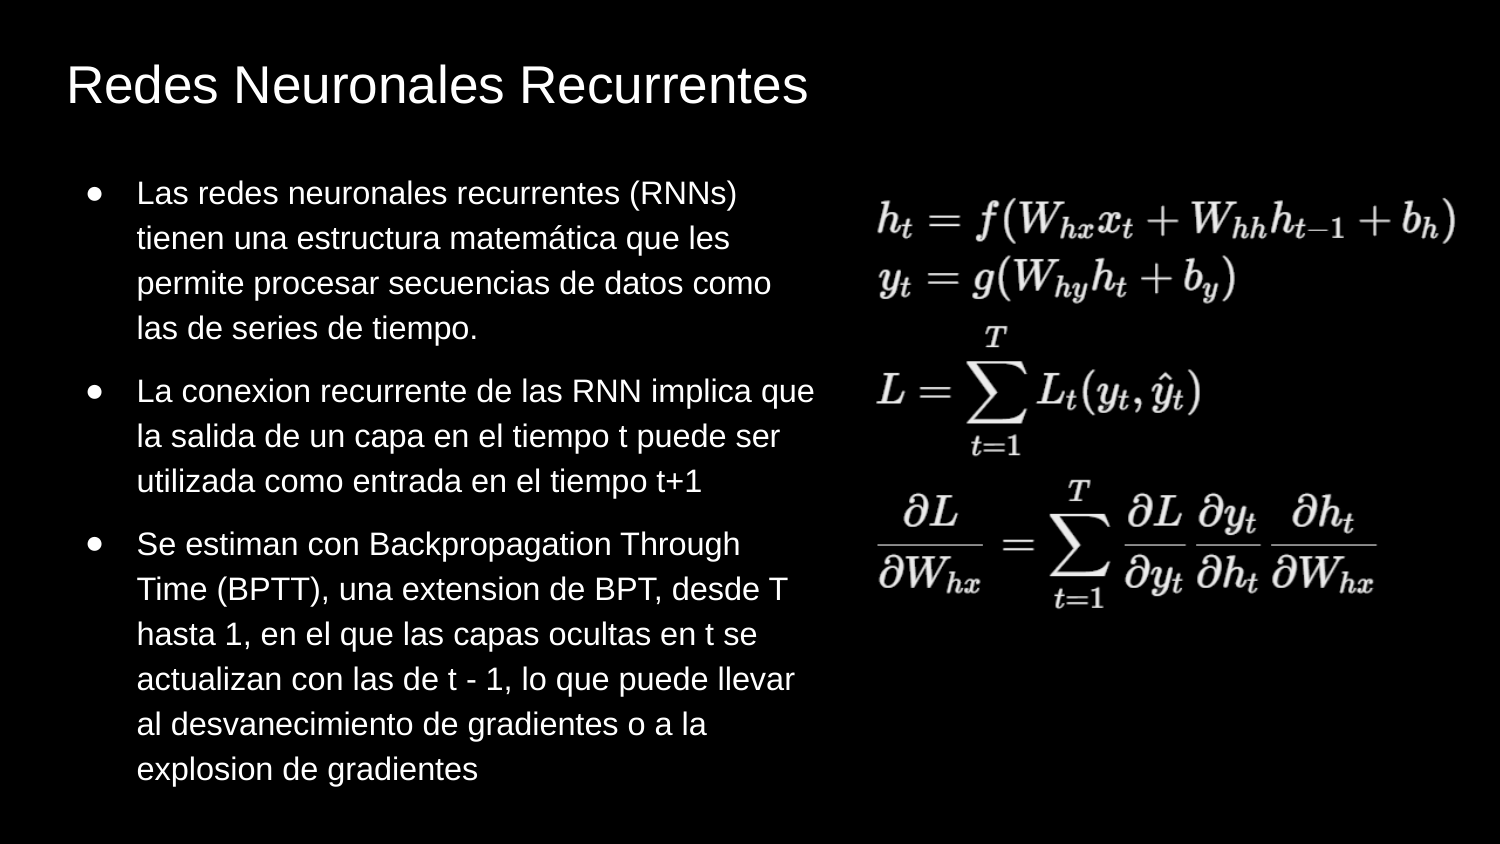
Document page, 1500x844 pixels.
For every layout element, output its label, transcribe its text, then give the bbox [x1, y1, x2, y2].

title Redes Neuronales Recurrentes [51, 35, 1449, 130]
picture [860, 191, 1476, 615]
list Las redes neuronales recurrentes (RNNs) tienen una estructura matemática que les permite procesar secuencias de datos como las de series de tiempo. La conexion recurrente de las RNN implica que la salida de un capa en el tiempo t puede ser utilizada como entrada en el tiempo t+1 Se estiman con Backpropagation Through Time (BPTT), una extension de BPT, desde T hasta 1, en el que las capas ocultas en t se actualizan con las de t - 1, lo que puede llevar al desvanecimiento de gradientes o a la explosion de gradientes [51, 151, 836, 813]
